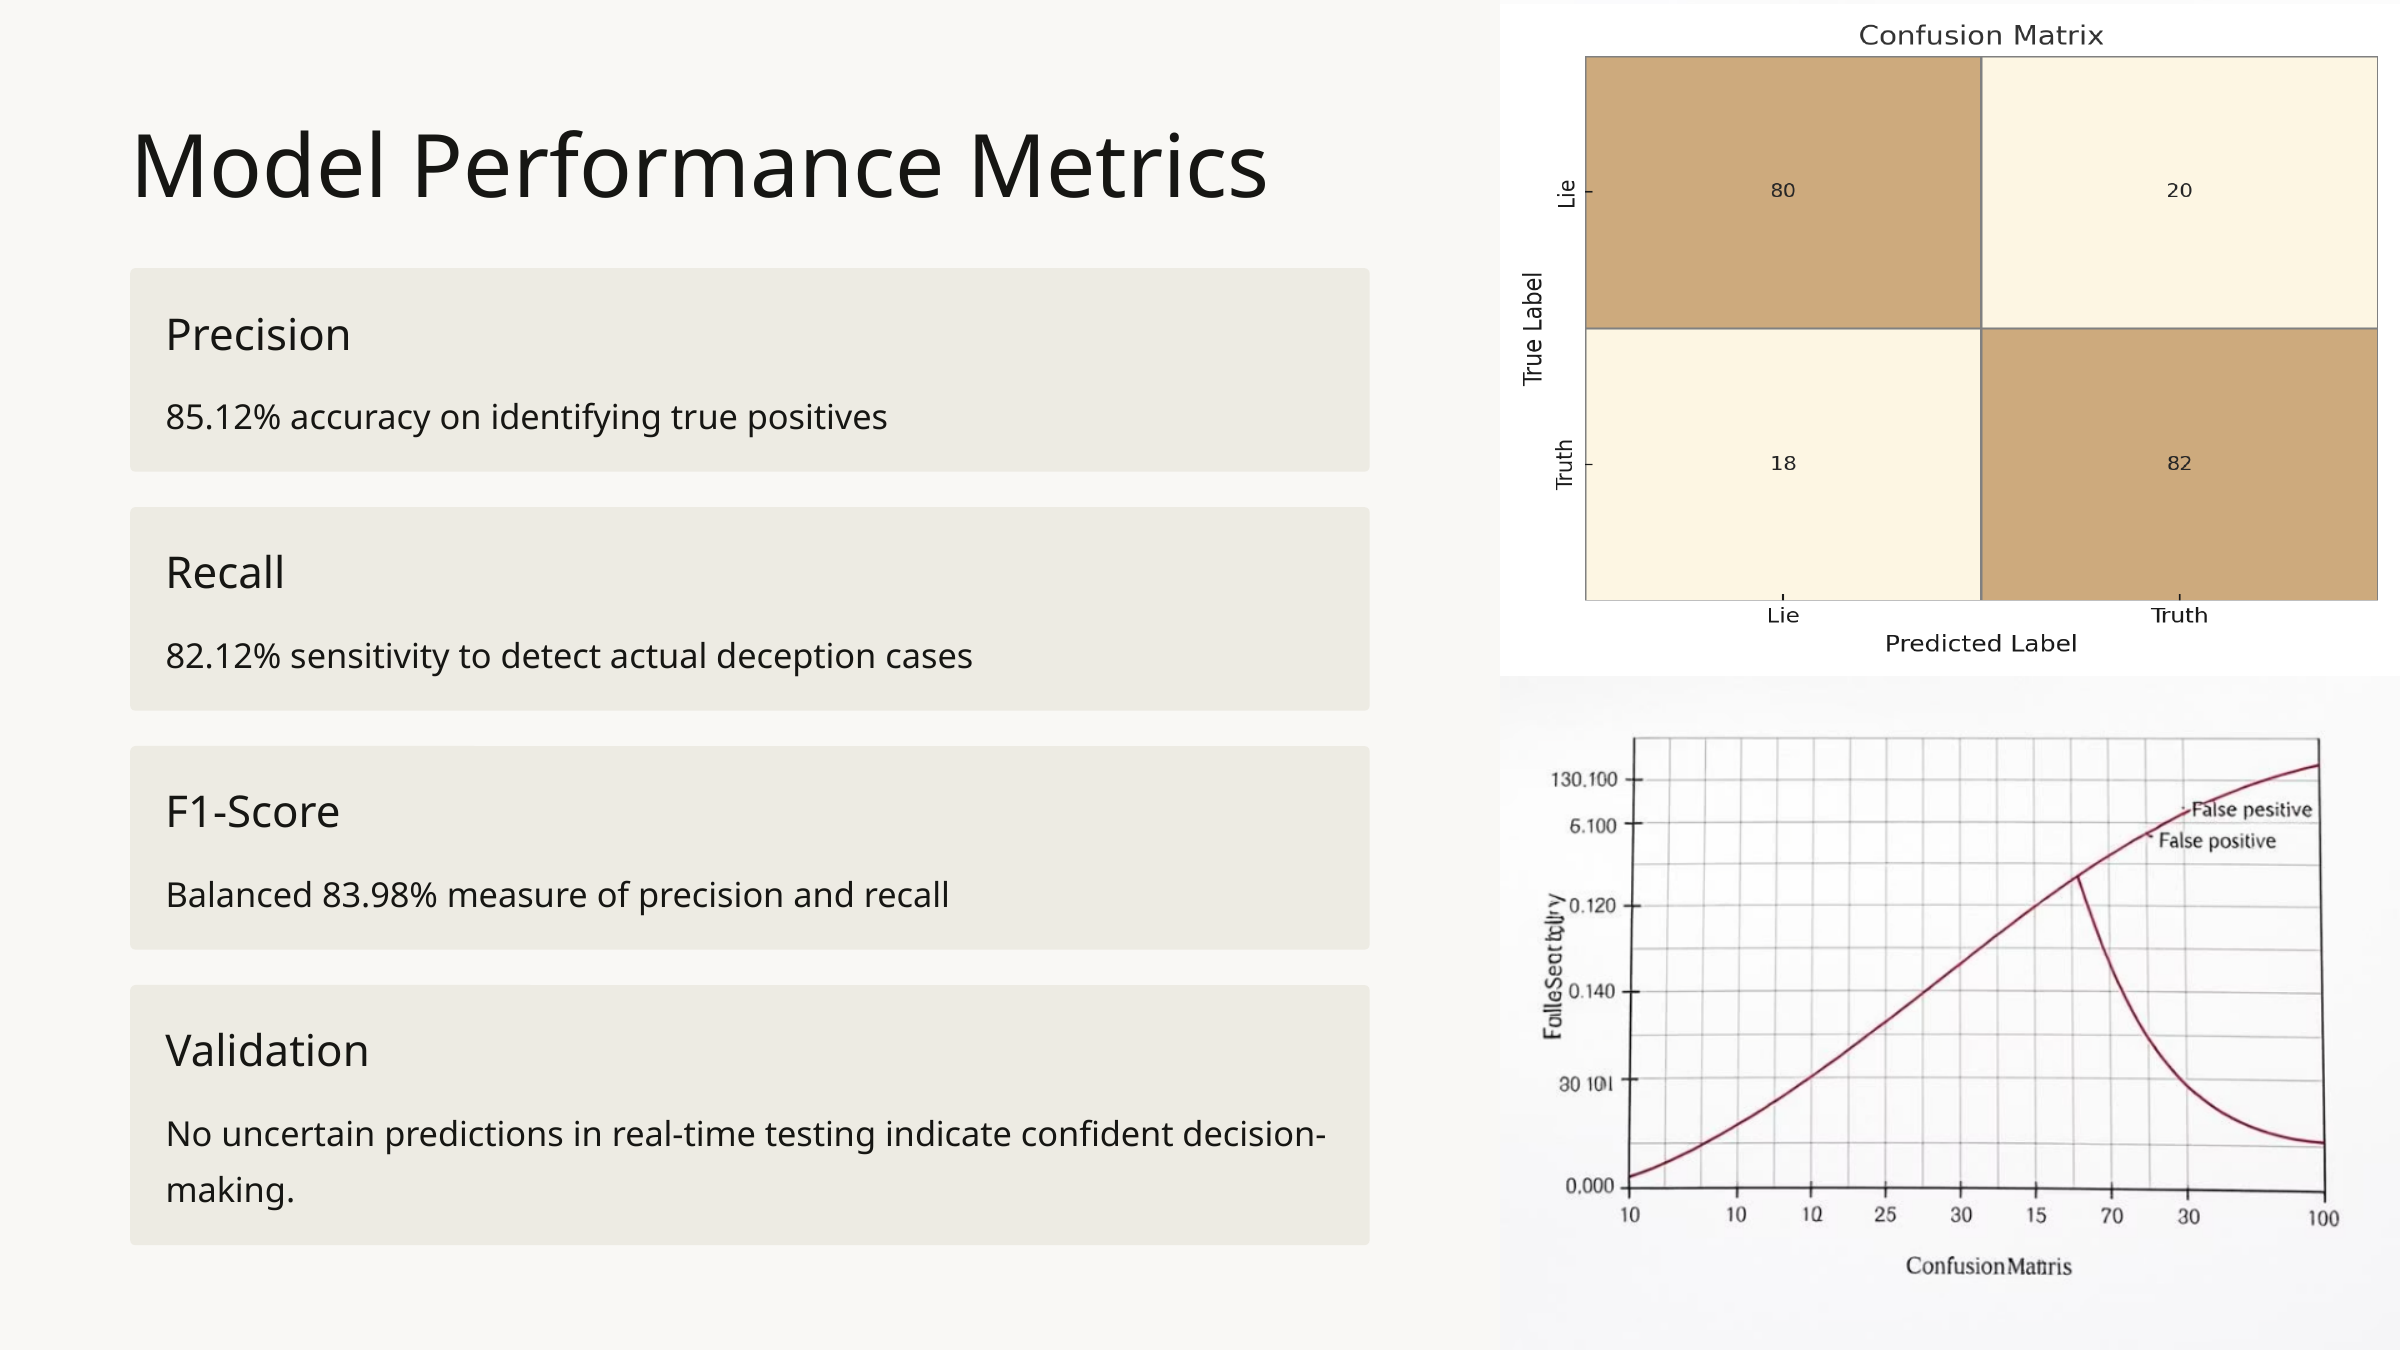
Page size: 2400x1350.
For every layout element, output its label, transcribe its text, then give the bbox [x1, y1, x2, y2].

text_box Balanced 83.98% measure of precision and recall [165, 857, 1335, 915]
text_box 82.12% sensitivity to detect actual deception cases [165, 618, 1335, 676]
text_box [130, 268, 1370, 472]
text_box No uncertain predictions in real-time testing indicate confident decision-making. [165, 1096, 1335, 1210]
text_box F1-Score [165, 781, 608, 837]
text_box [130, 745, 1370, 950]
picture [1499, 0, 2400, 1350]
text_box Recall [165, 542, 608, 598]
text_box [130, 984, 1370, 1246]
text_box [130, 507, 1370, 711]
text_box Model Performance Metrics [130, 104, 1281, 216]
text_box Validation [165, 1020, 608, 1076]
text_box 85.12% accuracy on identifying true positives [165, 379, 1335, 437]
text_box Precision [165, 303, 608, 359]
